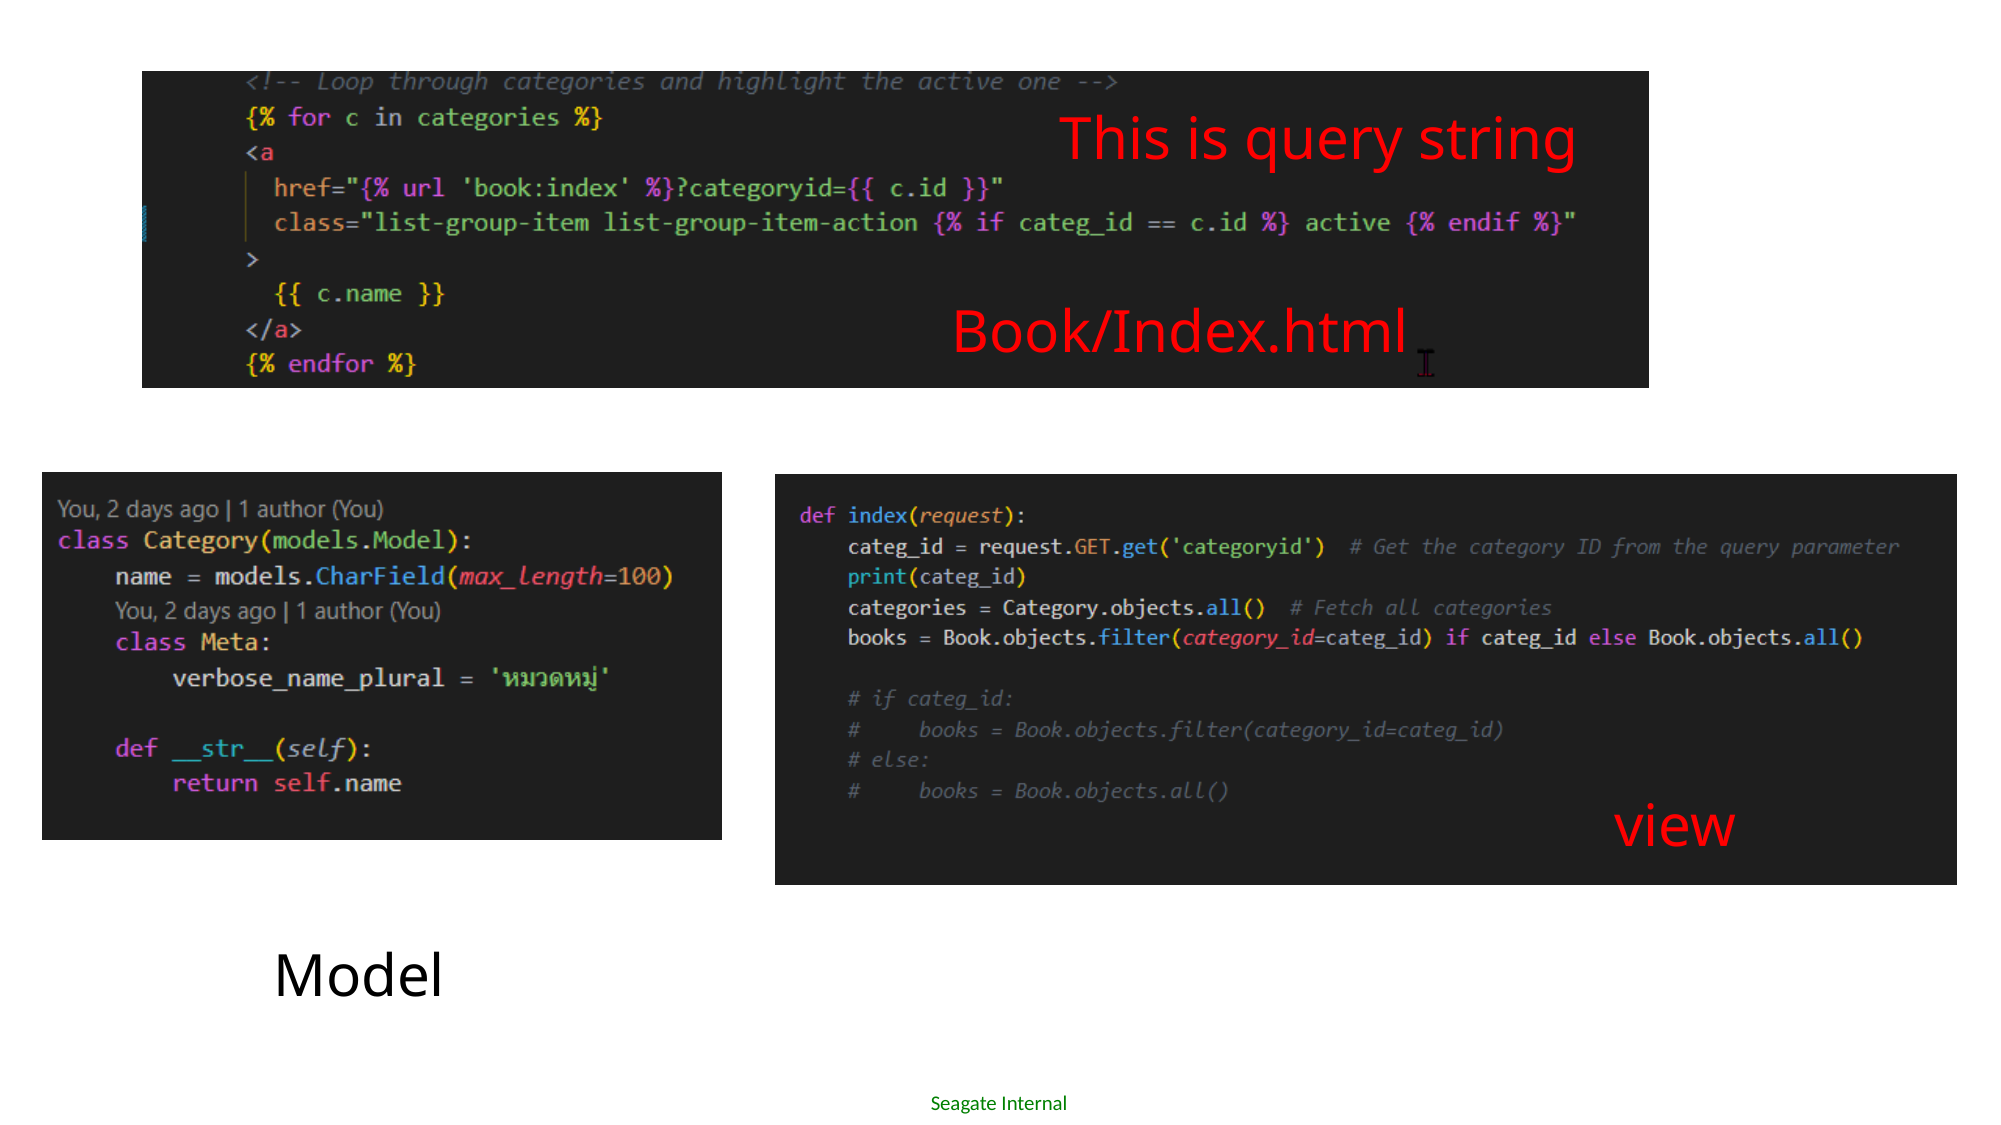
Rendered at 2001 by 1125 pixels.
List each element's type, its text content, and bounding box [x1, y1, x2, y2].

picture [42, 472, 722, 841]
picture [141, 71, 1649, 388]
text_box Model [258, 930, 460, 1016]
picture [775, 473, 1958, 886]
